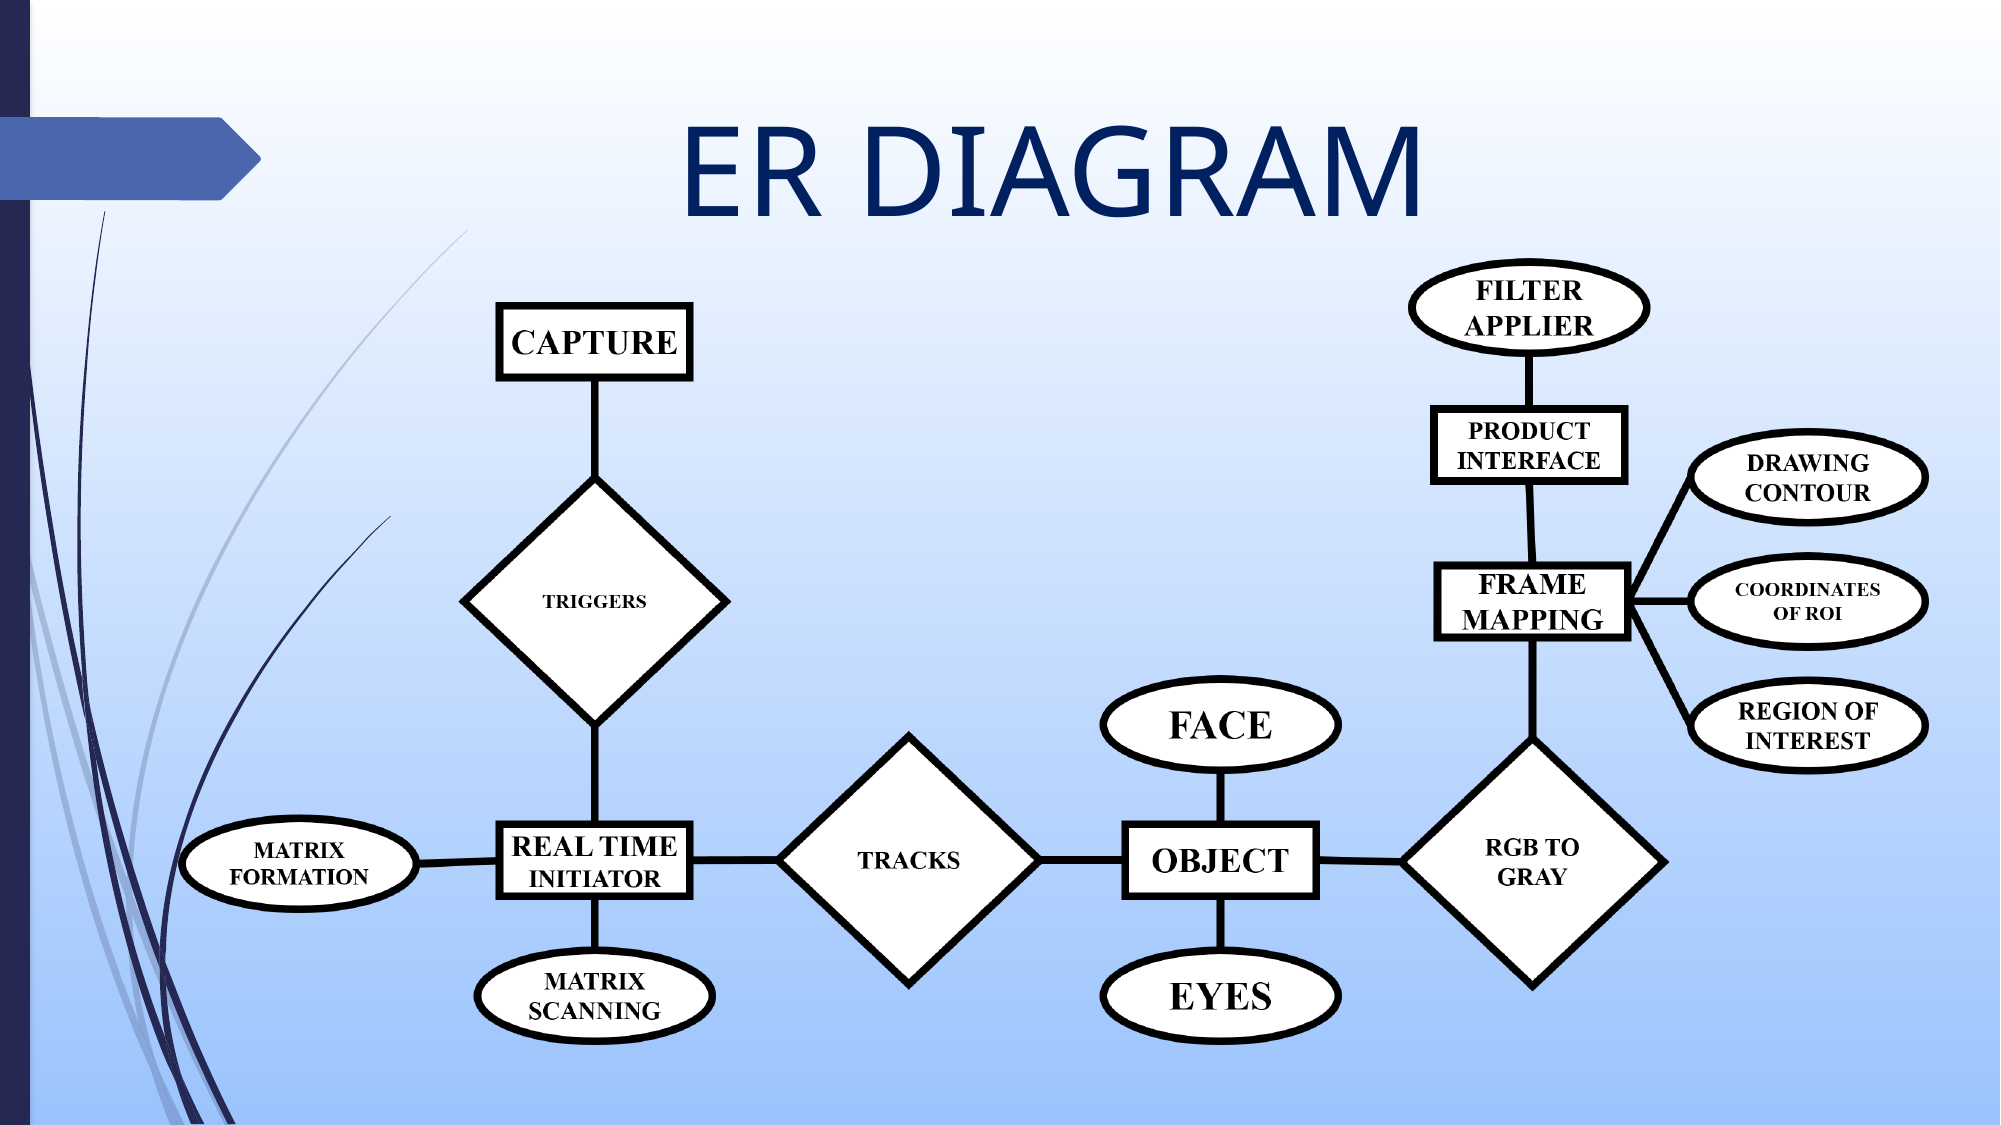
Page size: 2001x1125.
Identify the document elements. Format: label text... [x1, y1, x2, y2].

text_box ER DIAGRAM [285, 84, 1822, 222]
picture [178, 258, 1929, 1046]
